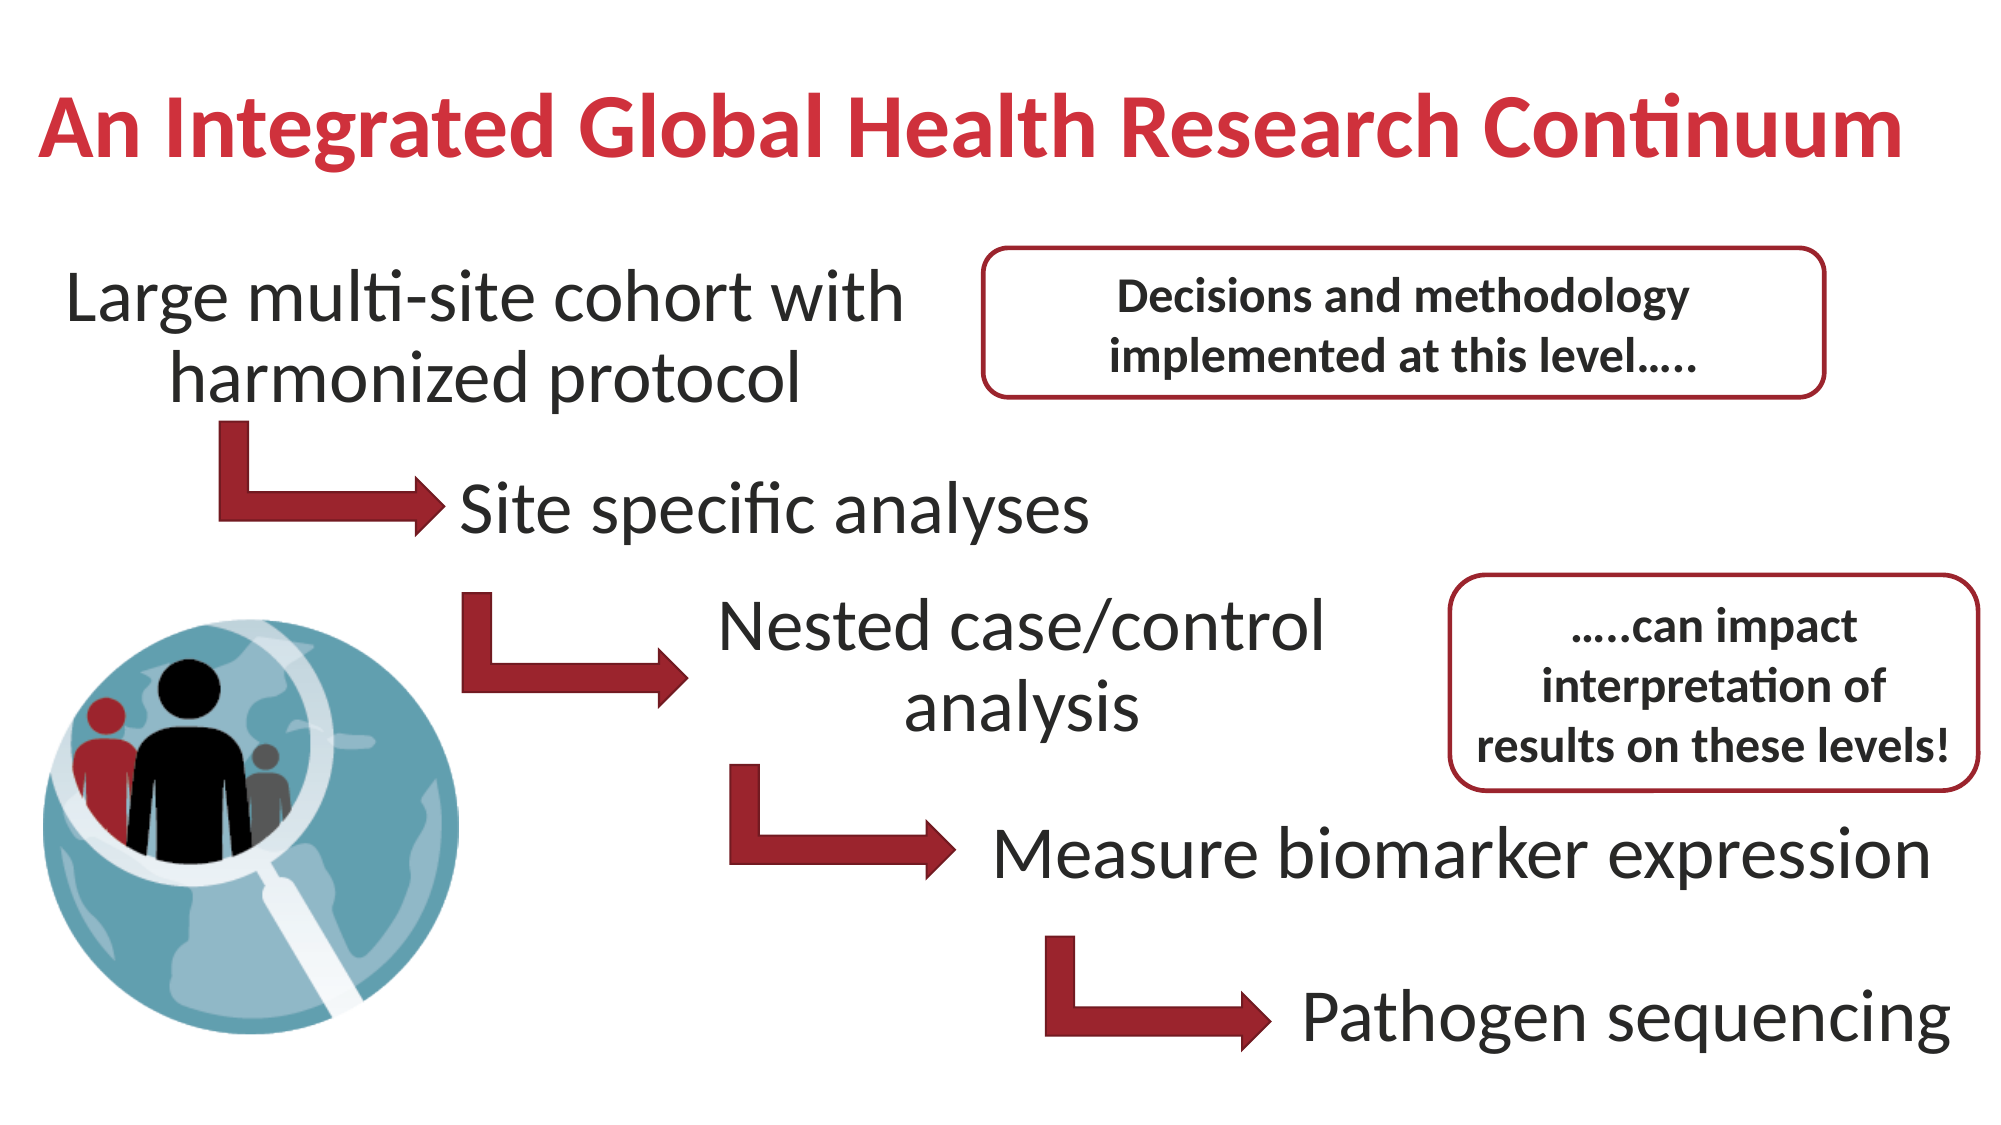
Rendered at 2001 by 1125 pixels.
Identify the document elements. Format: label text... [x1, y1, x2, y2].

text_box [1045, 936, 2000, 1075]
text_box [730, 759, 1962, 950]
text_box Decisions and methodology implemented at this level….. [983, 247, 1825, 398]
text_box …..can impact interpretation of results on these levels! [1449, 574, 1979, 785]
title An Integrated Global Health Research Continuum [23, 33, 1932, 223]
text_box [219, 421, 1136, 575]
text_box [462, 585, 1416, 749]
list Large multi-site cohort with harmonized protocol [8, 243, 939, 433]
picture [43, 601, 459, 1075]
